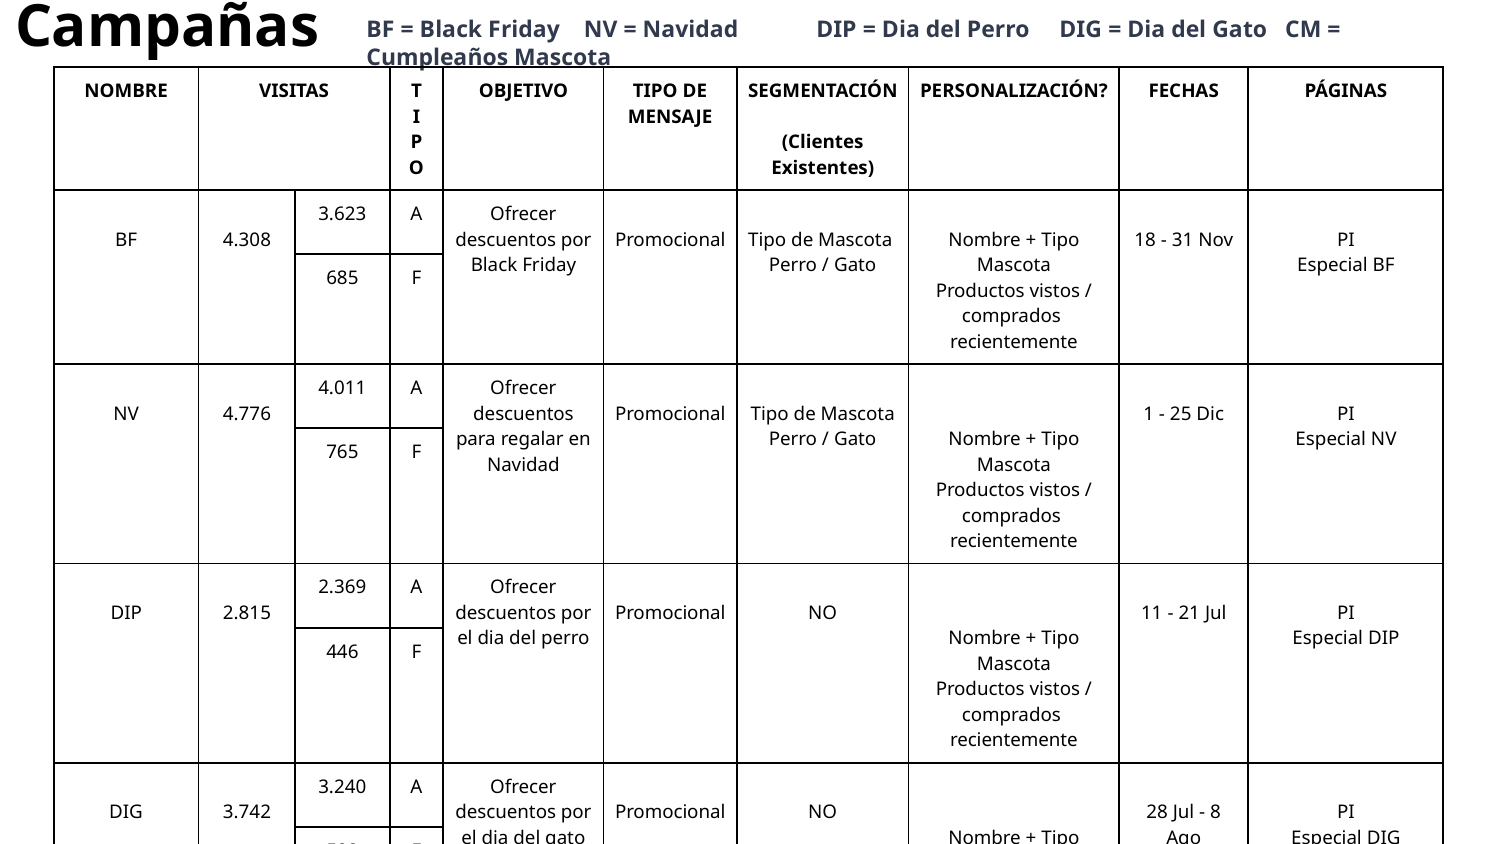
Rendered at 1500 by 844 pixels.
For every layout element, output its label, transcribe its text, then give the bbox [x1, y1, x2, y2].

table_cell 446 [296, 629, 389, 762]
table_cell PI Especial DIG [1249, 764, 1442, 844]
table_cell Ofrecer descuentos para regalar en Navidad [444, 365, 603, 563]
table_cell PI Especial DIP [1249, 564, 1442, 762]
table_header T I P O [391, 68, 442, 189]
table_cell 28 Jul - 8 Ago [1120, 764, 1247, 844]
table_cell F [391, 629, 442, 762]
table_header FECHAS [1120, 68, 1247, 189]
table_cell Tipo de Mascota Perro / Gato [738, 365, 908, 563]
table_cell Ofrecer descuentos por el dia del perro [444, 564, 603, 762]
table_cell Tipo de Mascota Perro / Gato [738, 191, 908, 363]
table_header VISITAS [199, 68, 389, 189]
table_cell Promocional [604, 764, 736, 844]
table_cell Ofrecer descuentos por el dia del gato [444, 764, 603, 844]
table_cell NO [738, 564, 908, 762]
table_header SEGMENTACIÓN (Clientes Existentes) [738, 68, 908, 189]
text_box Campañas [0, 0, 351, 58]
table_cell A [391, 764, 442, 826]
table_cell Nombre + Tipo Mascota Productos vistos / comprados recientemente [909, 365, 1118, 563]
table_cell Promocional [604, 365, 736, 563]
table_header NOMBRE [55, 68, 198, 189]
table_cell BF [55, 191, 198, 363]
table_cell 502 [296, 828, 389, 844]
table_cell 11 - 21 Jul [1120, 564, 1247, 762]
table_cell A [391, 564, 442, 627]
table_cell Promocional [604, 191, 736, 363]
table_cell F [391, 828, 442, 844]
table_header OBJETIVO [444, 68, 603, 189]
table_cell 765 [296, 429, 389, 563]
text_box BF = Black Friday NV = Navidad DIP = Dia del Perro DIG = Dia del Gato CM = Cumpleaños Mascota [351, 0, 1500, 68]
table_cell 2.815 [199, 564, 294, 762]
table_cell 3.623 [296, 191, 389, 253]
table_header PÁGINAS [1249, 68, 1442, 189]
table_cell NO [738, 764, 908, 844]
table_cell Nombre + Tipo Mascota Productos vistos / comprados recientemente [909, 191, 1118, 363]
table_cell Nombre + Tipo Mascota Productos vistos / comprados recientemente [909, 564, 1118, 762]
table_cell A [391, 191, 442, 253]
table_cell F [391, 255, 442, 363]
table_cell 685 [296, 255, 389, 363]
table_cell PI Especial BF [1249, 191, 1442, 363]
table_cell 2.369 [296, 564, 389, 627]
table_cell A [391, 365, 442, 427]
table_cell 18 - 31 Nov [1120, 191, 1247, 363]
table_header TIPO DE MENSAJE [604, 68, 736, 189]
table_cell DIG [55, 764, 198, 844]
table_cell DIP [55, 564, 198, 762]
table_cell PI Especial NV [1249, 365, 1442, 563]
table_cell 4.011 [296, 365, 389, 427]
table_cell 3.240 [296, 764, 389, 826]
table_cell NV [55, 365, 198, 563]
table_cell 4.308 [199, 191, 294, 363]
table_cell Promocional [604, 564, 736, 762]
table_cell Ofrecer descuentos por Black Friday [444, 191, 603, 363]
table_cell 3.742 [199, 764, 294, 844]
table_cell F [391, 429, 442, 563]
table_cell Nombre + Tipo Mascota Productos vistos / comprados recientemente [909, 764, 1118, 844]
table_cell 4.776 [199, 365, 294, 563]
table_header PERSONALIZACIÓN? [909, 68, 1118, 189]
table_cell 1 - 25 Dic [1120, 365, 1247, 563]
